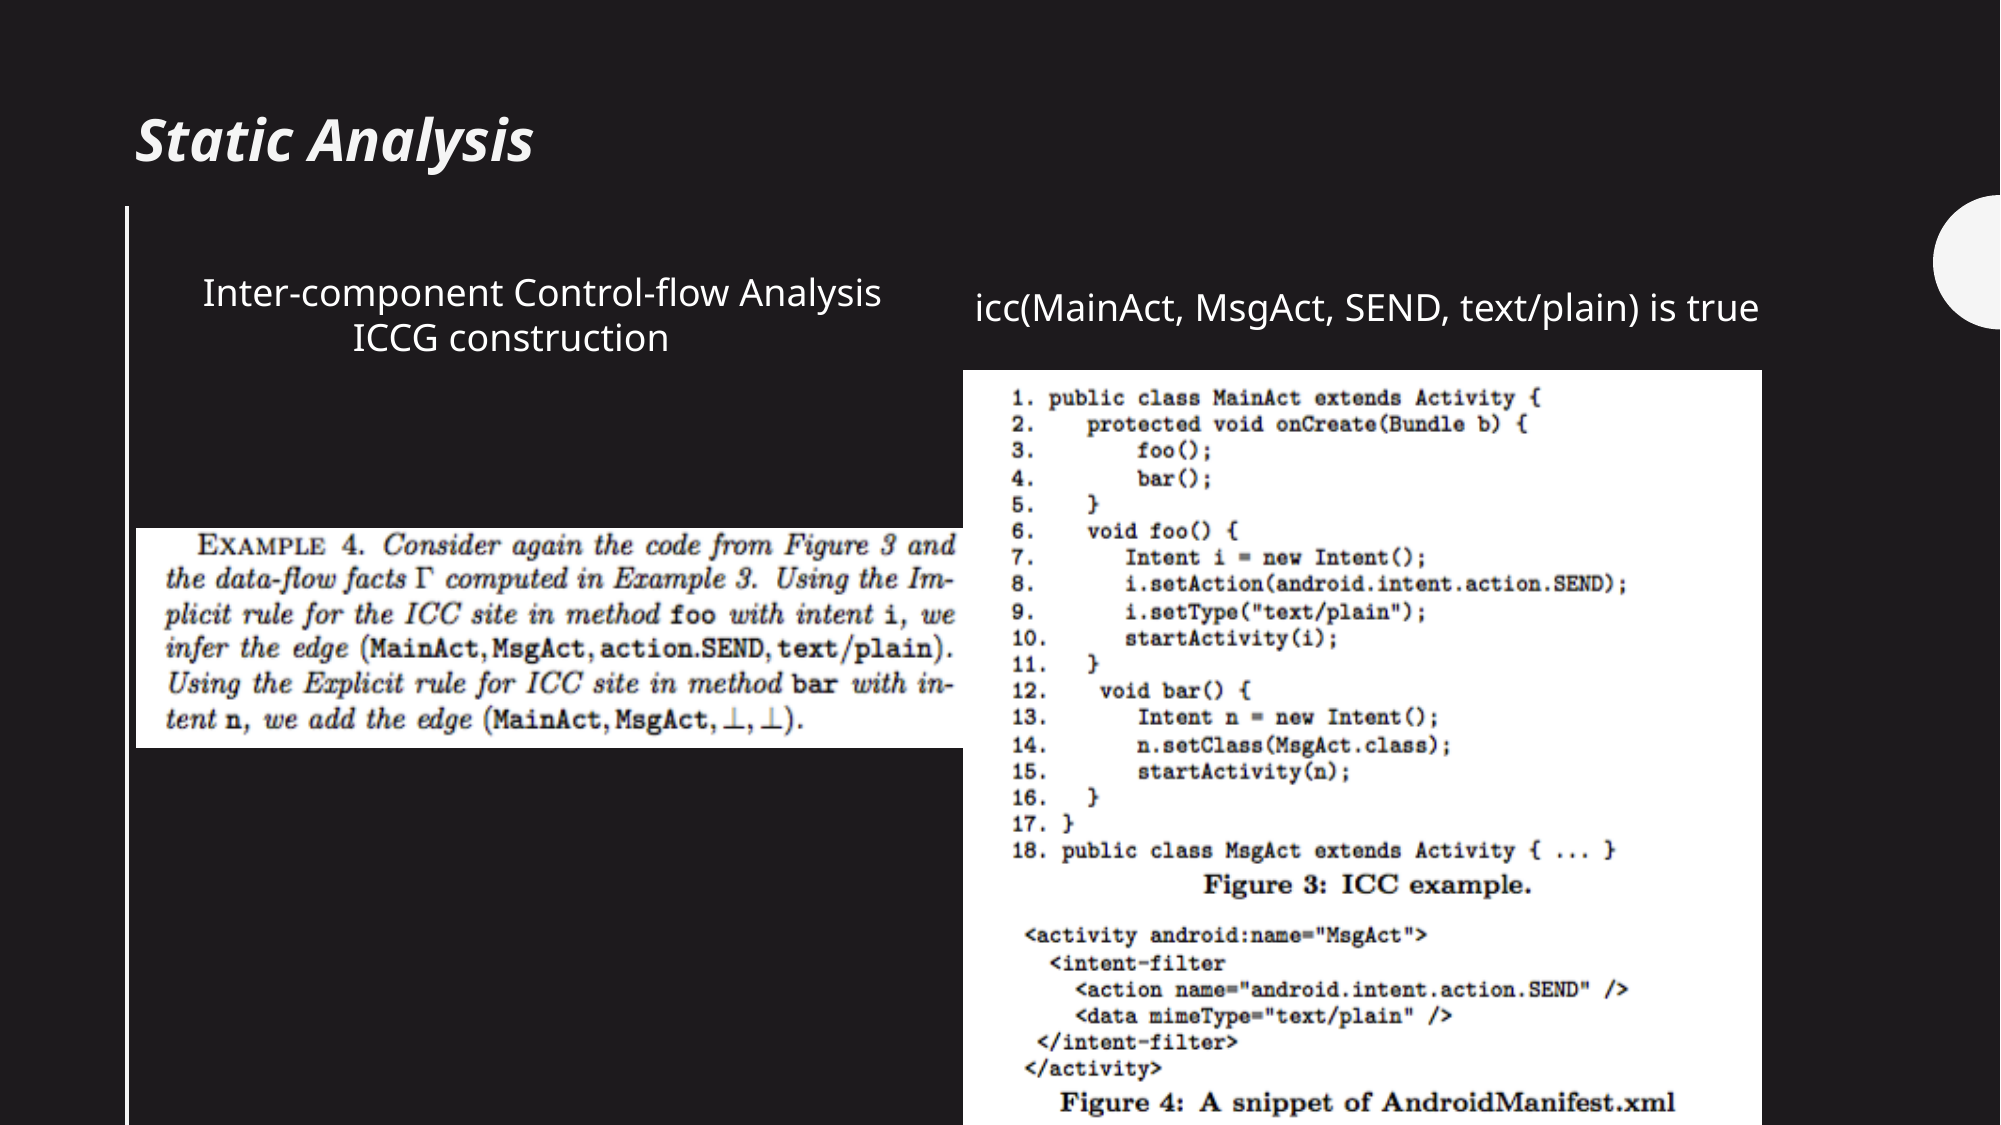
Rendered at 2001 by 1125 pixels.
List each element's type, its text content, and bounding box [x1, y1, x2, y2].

picture [135, 370, 1762, 1125]
text_box Static Analysis [120, 86, 1499, 221]
text_box icc(MainAct, MsgAct, SEND, text/plain) is true [959, 277, 1776, 337]
text_box Inter-component Control-flow Analysis ICCG construction [188, 261, 898, 367]
